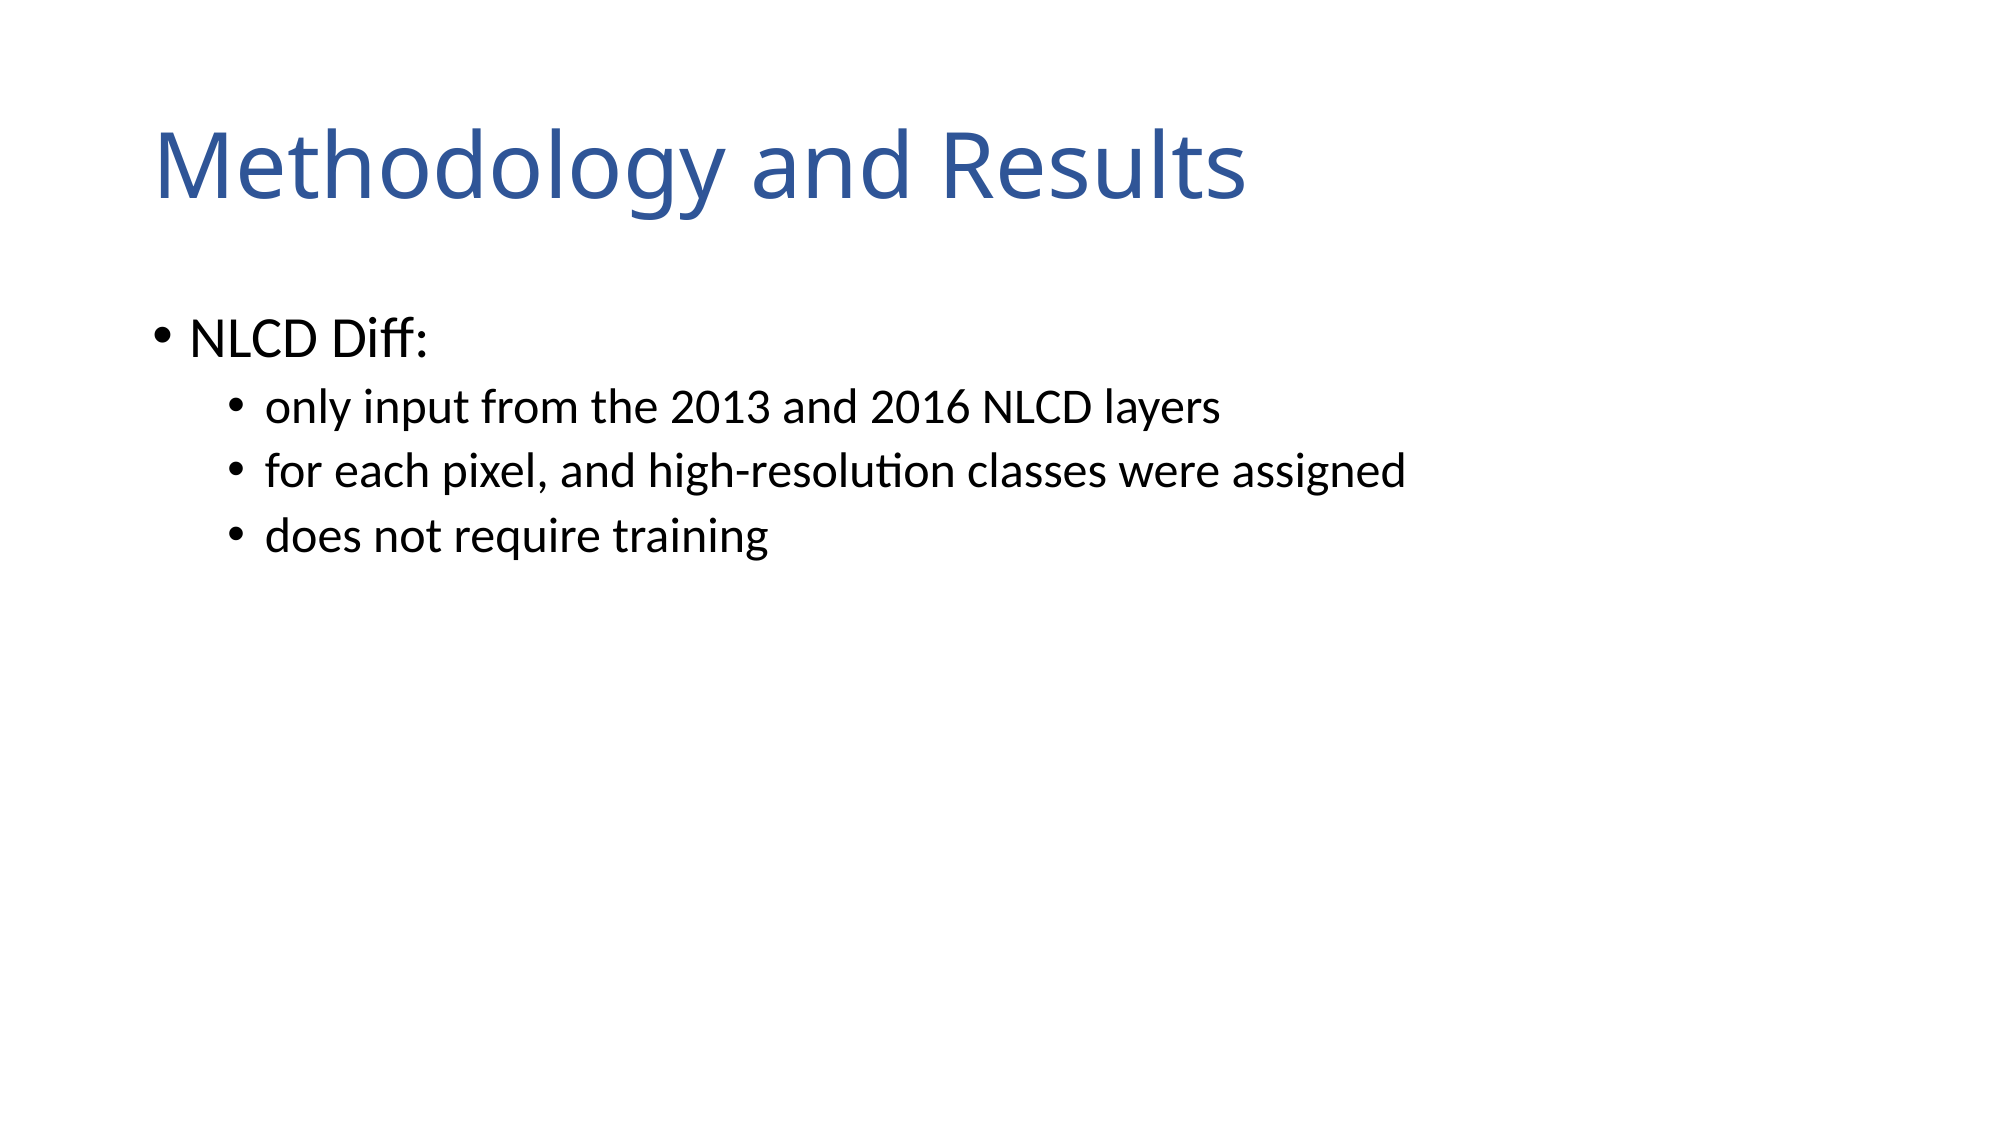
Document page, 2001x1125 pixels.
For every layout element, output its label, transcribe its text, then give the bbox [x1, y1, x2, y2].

list NLCD Diff: only input from the 2013 and 2016 NLCD layers for each pixel, and high-resolution classes were assigned does not require training [137, 299, 1863, 853]
title Methodology and Results [137, 59, 1863, 278]
